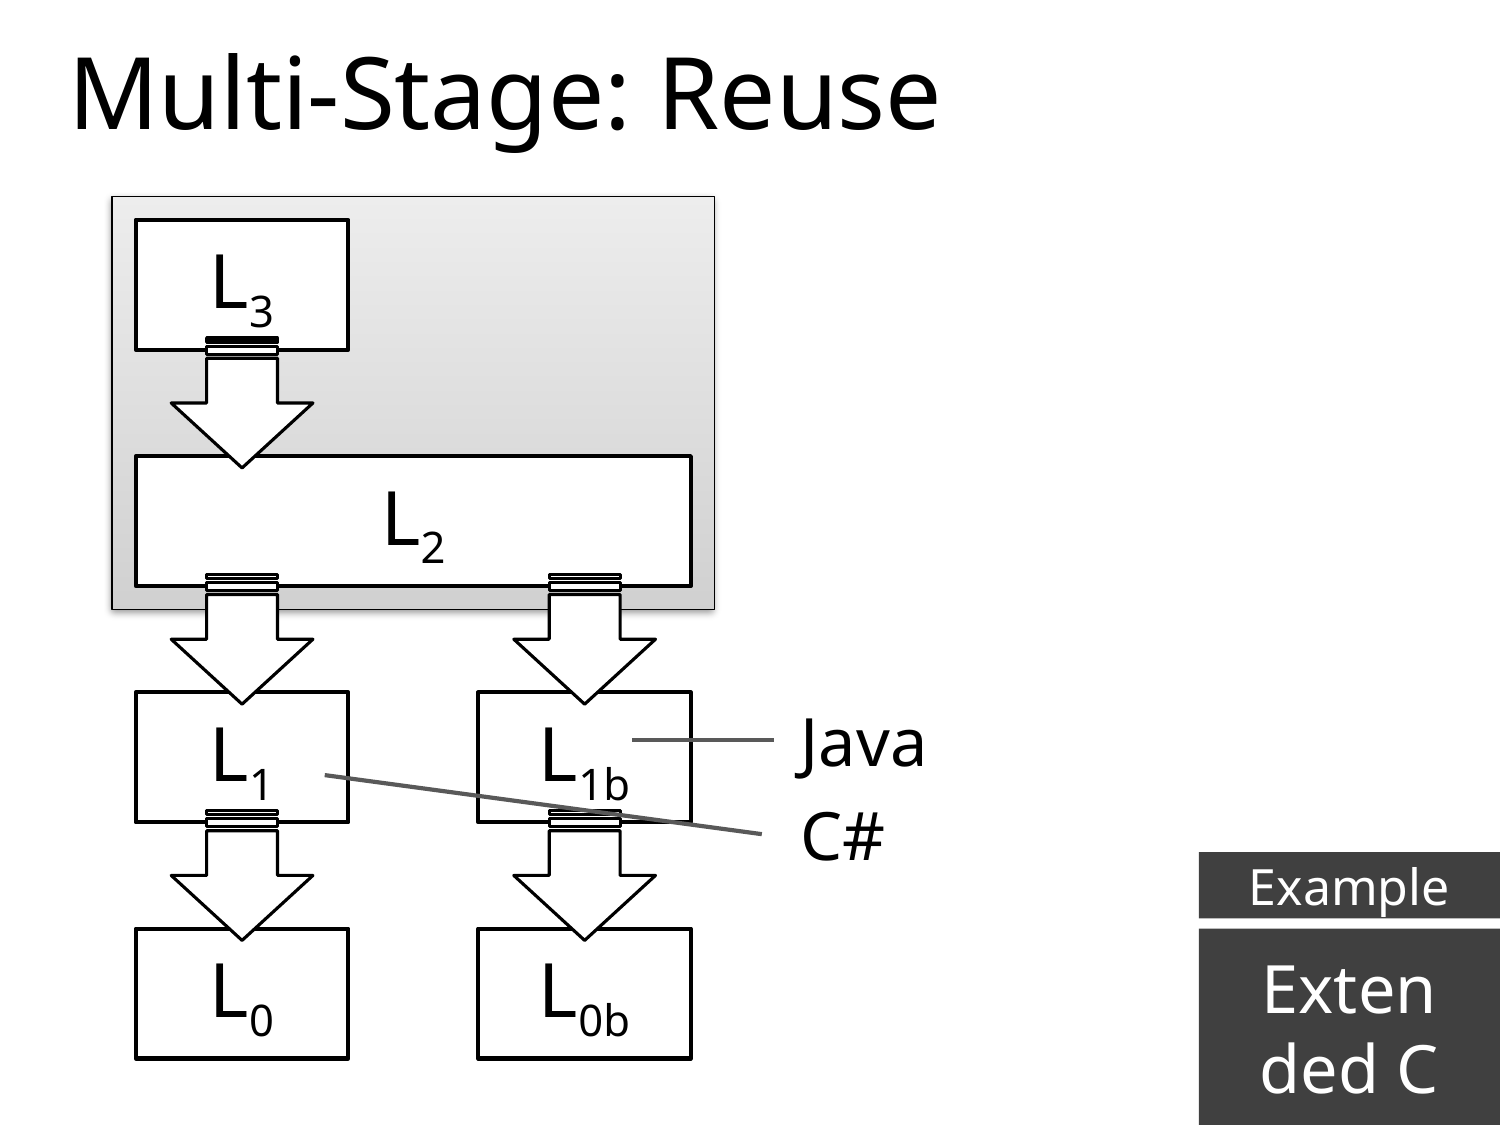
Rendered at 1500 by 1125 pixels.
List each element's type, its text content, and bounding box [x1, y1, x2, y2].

text_box Multi-Stage: Reuse [53, 30, 1117, 149]
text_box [324, 774, 763, 835]
text_box [511, 572, 658, 706]
text_box Exten ded C [1197, 927, 1500, 1125]
text_box [169, 572, 315, 706]
text_box L1b [476, 690, 693, 773]
text_box L3 [134, 218, 350, 352]
text_box Example [1197, 850, 1500, 921]
text_box L0 [134, 927, 350, 1061]
text_box Java [785, 680, 1270, 775]
text_box C# [785, 775, 1270, 894]
text_box L1 [134, 690, 350, 824]
text_box L0b [476, 927, 693, 1061]
text_box [511, 843, 658, 942]
text_box L2 [134, 454, 693, 588]
text_box [169, 336, 315, 470]
text_box [111, 196, 715, 610]
text_box [169, 808, 315, 942]
